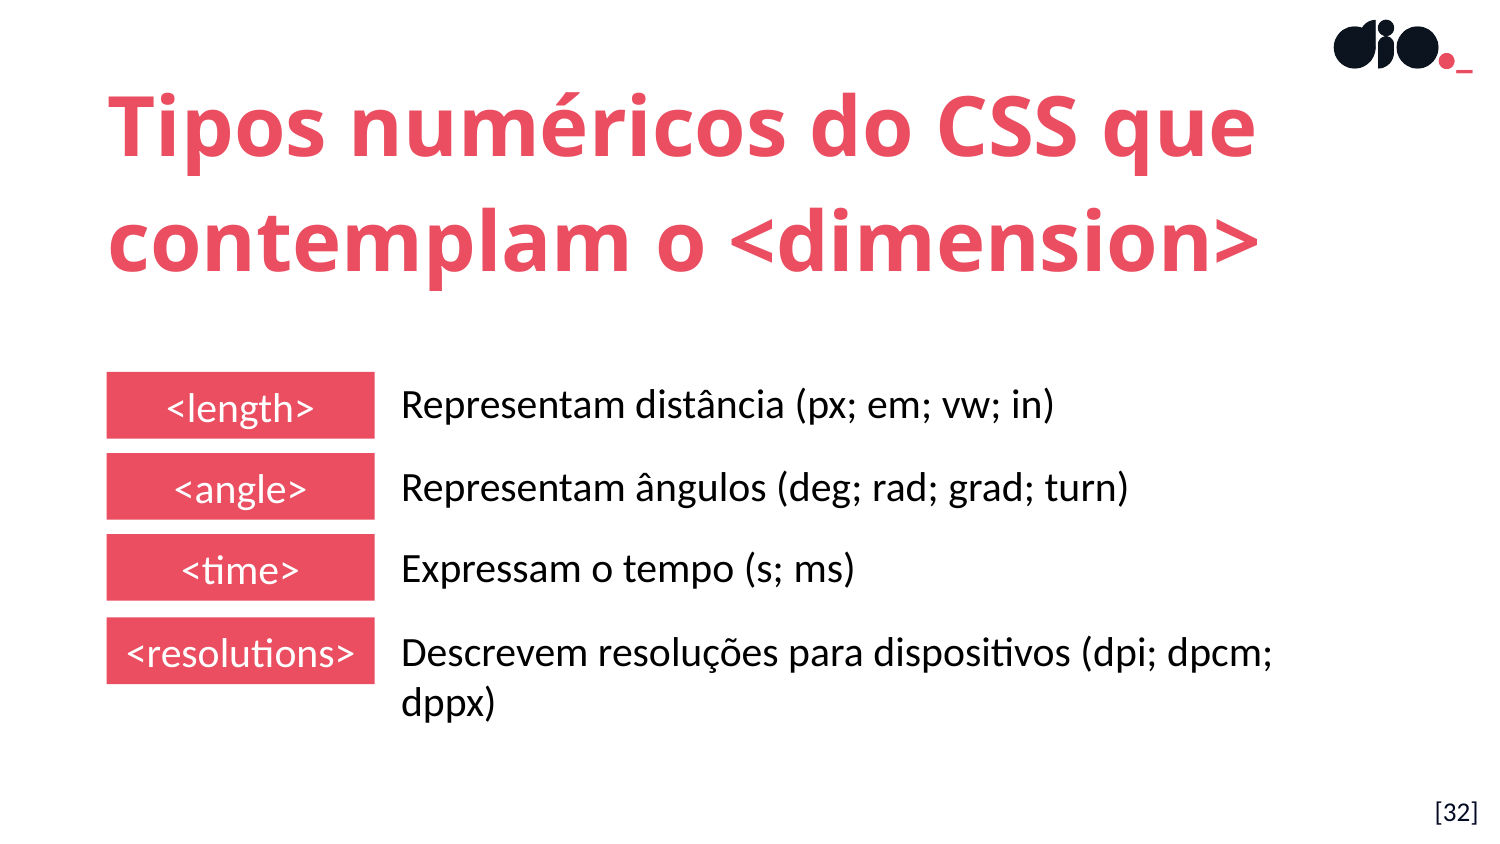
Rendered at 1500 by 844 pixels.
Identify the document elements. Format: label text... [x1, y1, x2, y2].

text_box Tipos numéricos do CSS que contemplam o <dimension> [92, 104, 1408, 243]
text_box Expressam o tempo (s; ms) [386, 533, 1378, 599]
text_box Representam ângulos (deg; rad; grad; turn) [386, 452, 1378, 518]
text_box <time> [106, 534, 375, 601]
text_box <length> [106, 371, 375, 439]
text_box Descrevem resoluções para dispositivos (dpi; dpcm; dppx) [386, 616, 1378, 732]
text_box <angle> [106, 453, 375, 520]
text_box Representam distância (px; em; vw; in) [386, 369, 1378, 435]
slide_number [32] [1403, 779, 1494, 844]
picture [1333, 19, 1473, 74]
text_box <resolutions> [106, 617, 375, 685]
